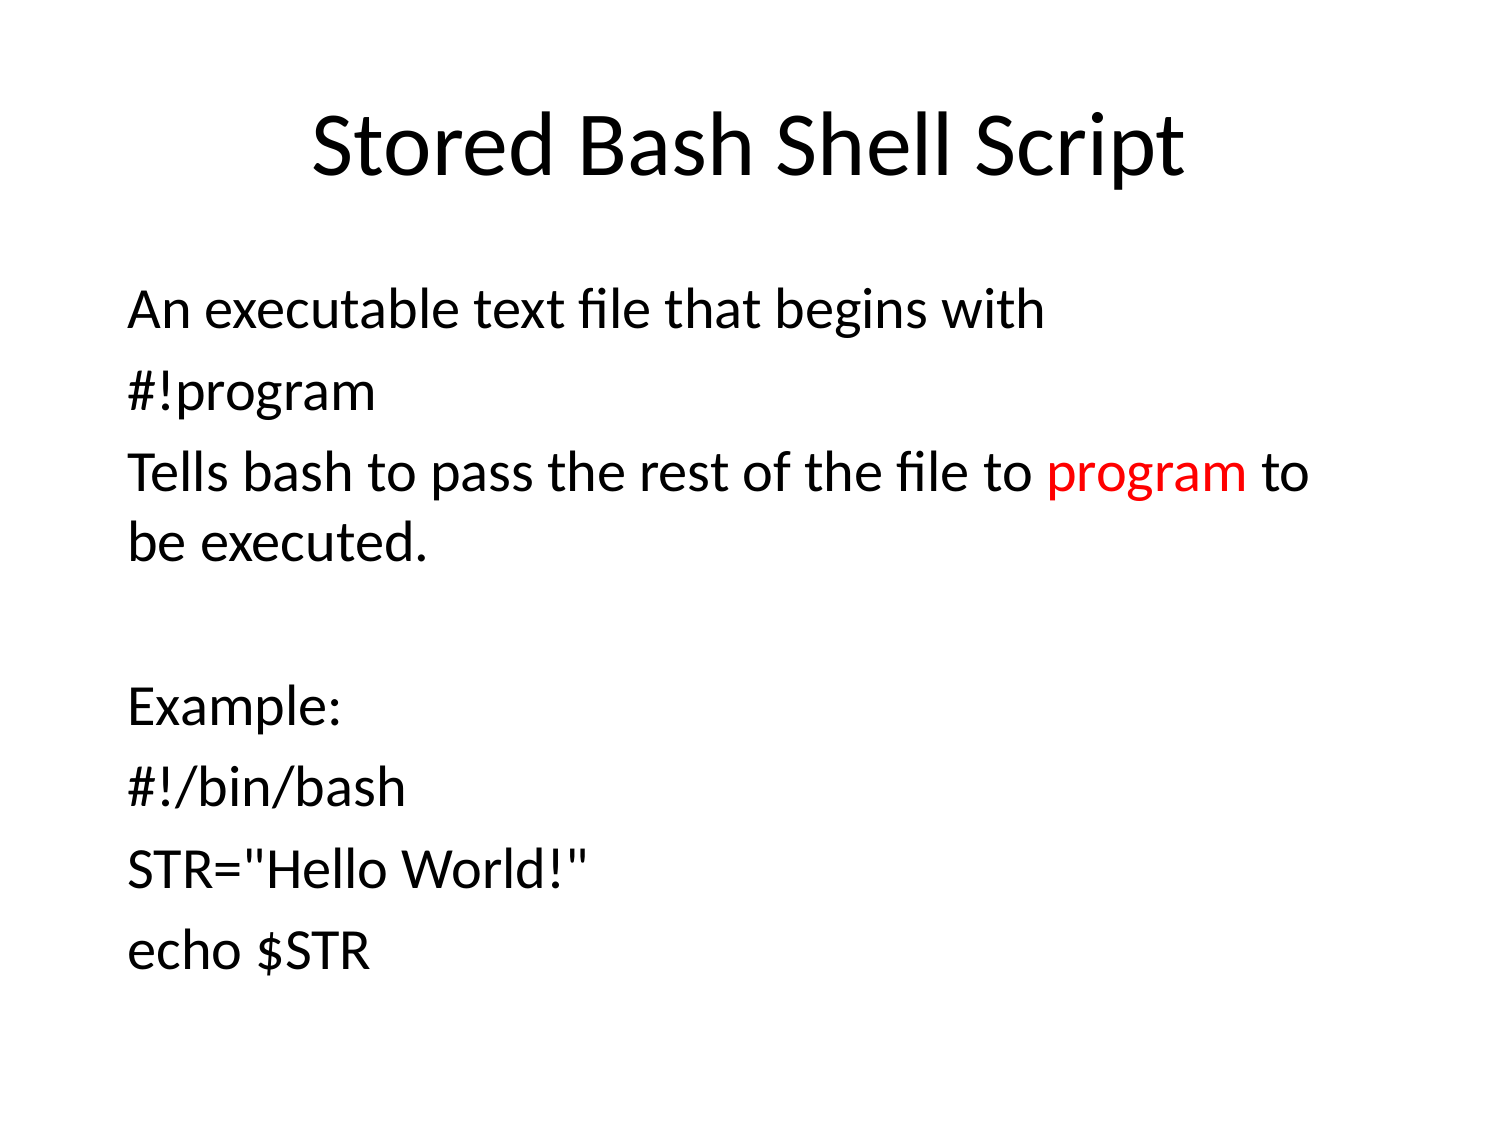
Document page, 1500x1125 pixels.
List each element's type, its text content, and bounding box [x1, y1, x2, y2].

title Stored Bash Shell Script [75, 45, 1425, 233]
list An executable text file that begins with #!program Tells bash to pass the rest of the file to program to be executed. Example: #!/bin/bash STR="Hello World!" echo $STR [112, 262, 1388, 1025]
